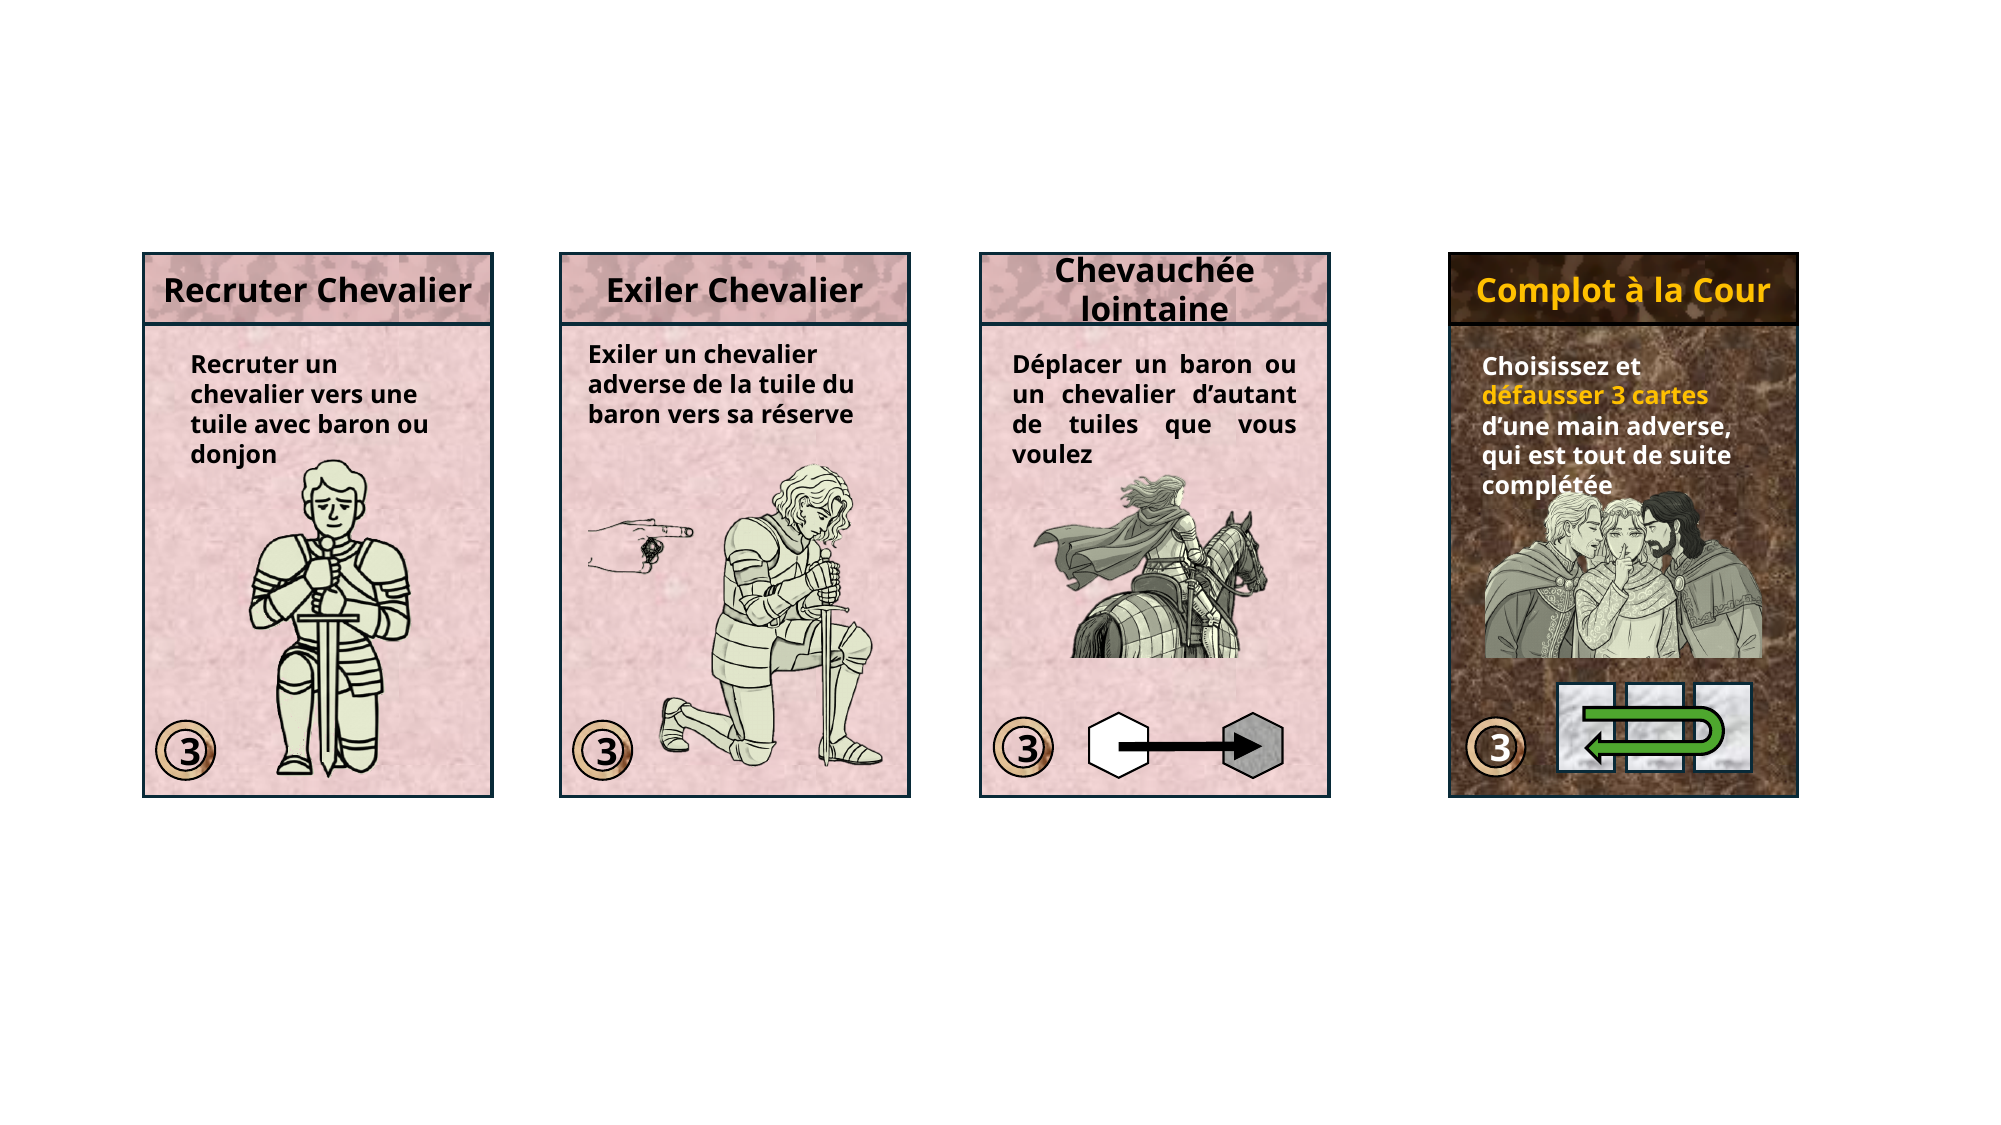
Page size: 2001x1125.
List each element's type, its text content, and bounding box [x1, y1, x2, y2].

text_box [1625, 722, 1685, 740]
text_box [1582, 705, 1725, 766]
text_box 3 [1464, 715, 1527, 779]
text_box [1556, 682, 1616, 773]
text_box Complot à la Cour [1448, 252, 1799, 326]
picture [1484, 488, 1763, 658]
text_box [560, 252, 910, 798]
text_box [143, 252, 493, 798]
text_box [1625, 682, 1685, 705]
text_box Choisissez et défausser 3 cartes d’une main adverse, qui est tout de suite complétée [1467, 342, 1766, 508]
text_box [1693, 682, 1753, 773]
text_box [1448, 326, 1799, 798]
text_box [1625, 756, 1685, 773]
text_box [980, 252, 1330, 798]
